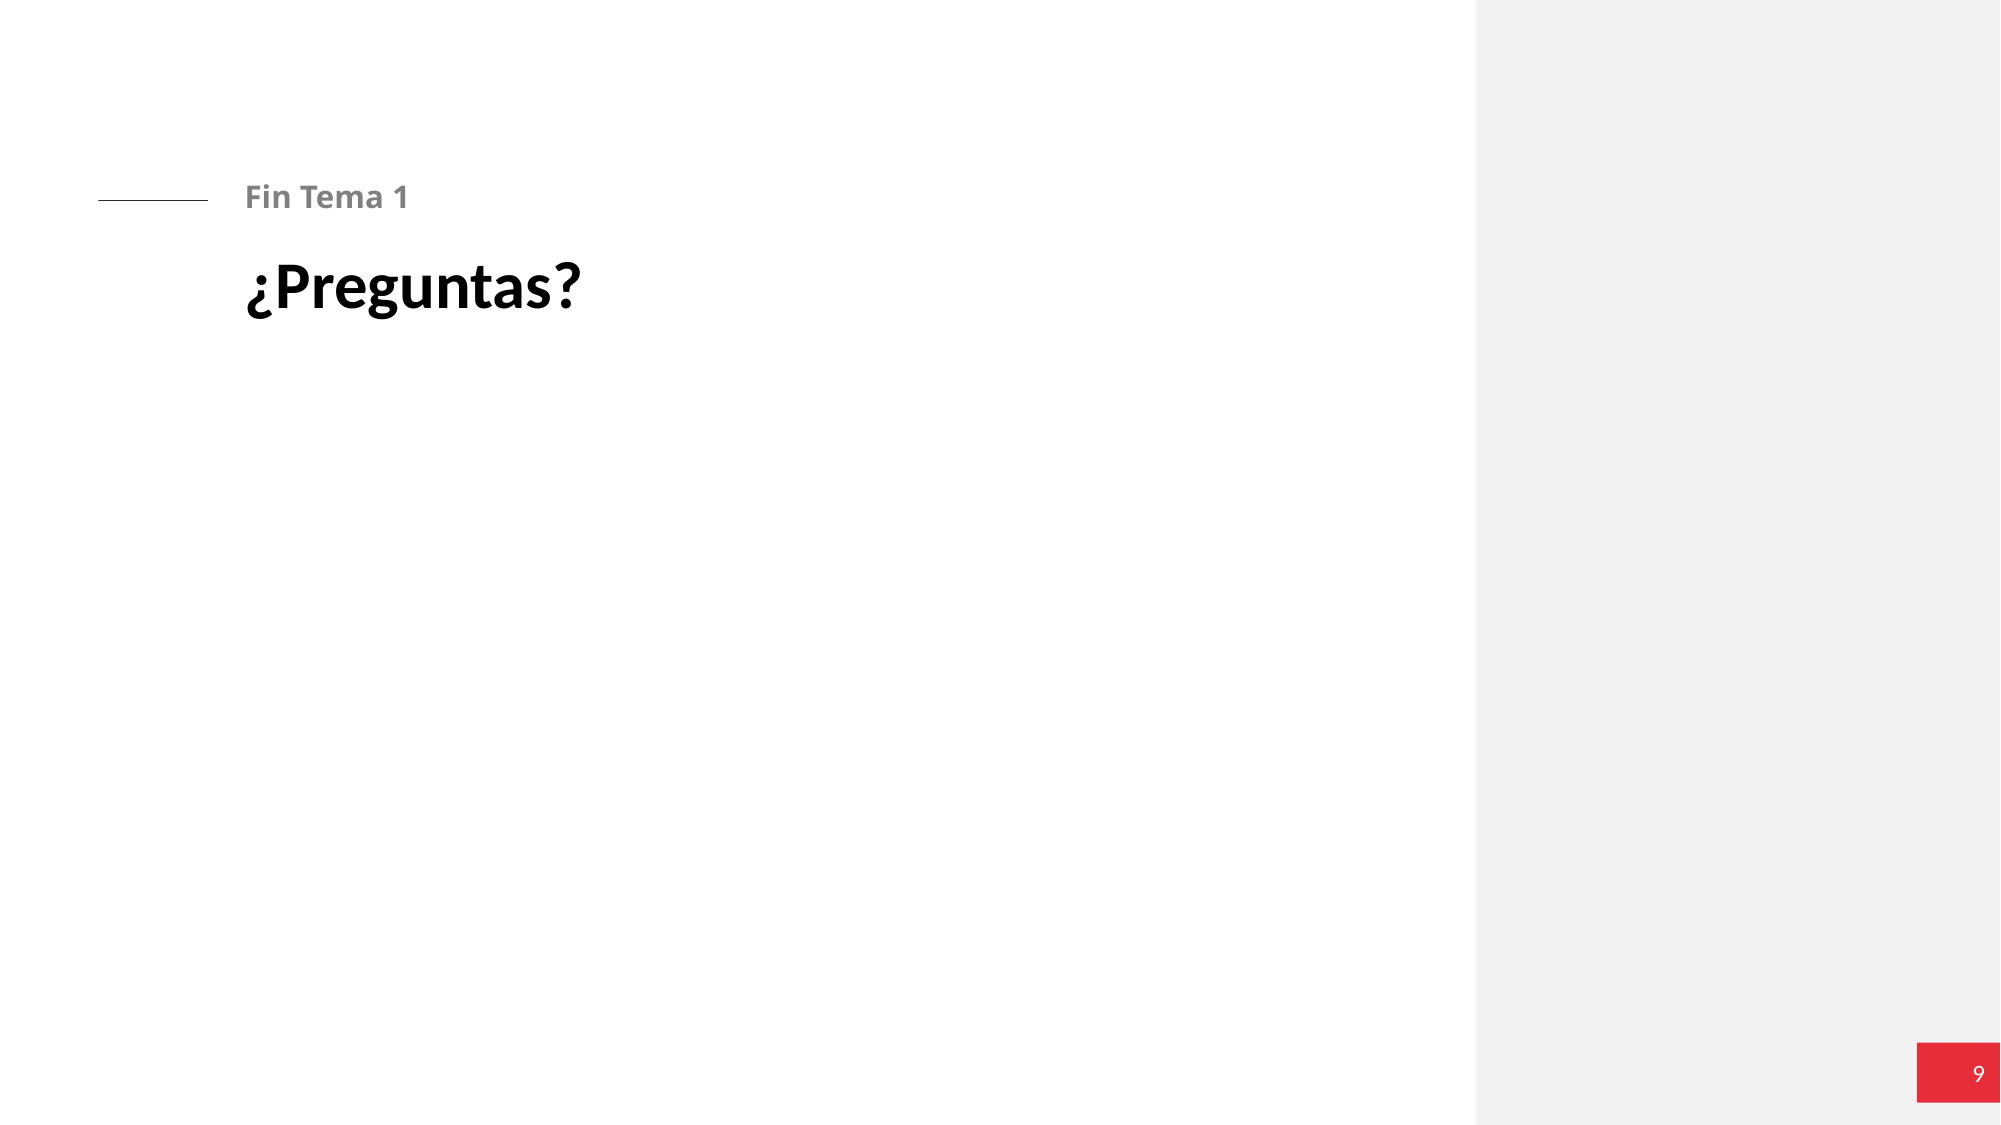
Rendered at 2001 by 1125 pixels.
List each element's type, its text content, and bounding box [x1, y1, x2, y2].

slide_number 9 [1917, 1042, 2000, 1103]
list Fin Tema 1 [229, 174, 607, 224]
title ¿Preguntas? [229, 241, 1360, 332]
